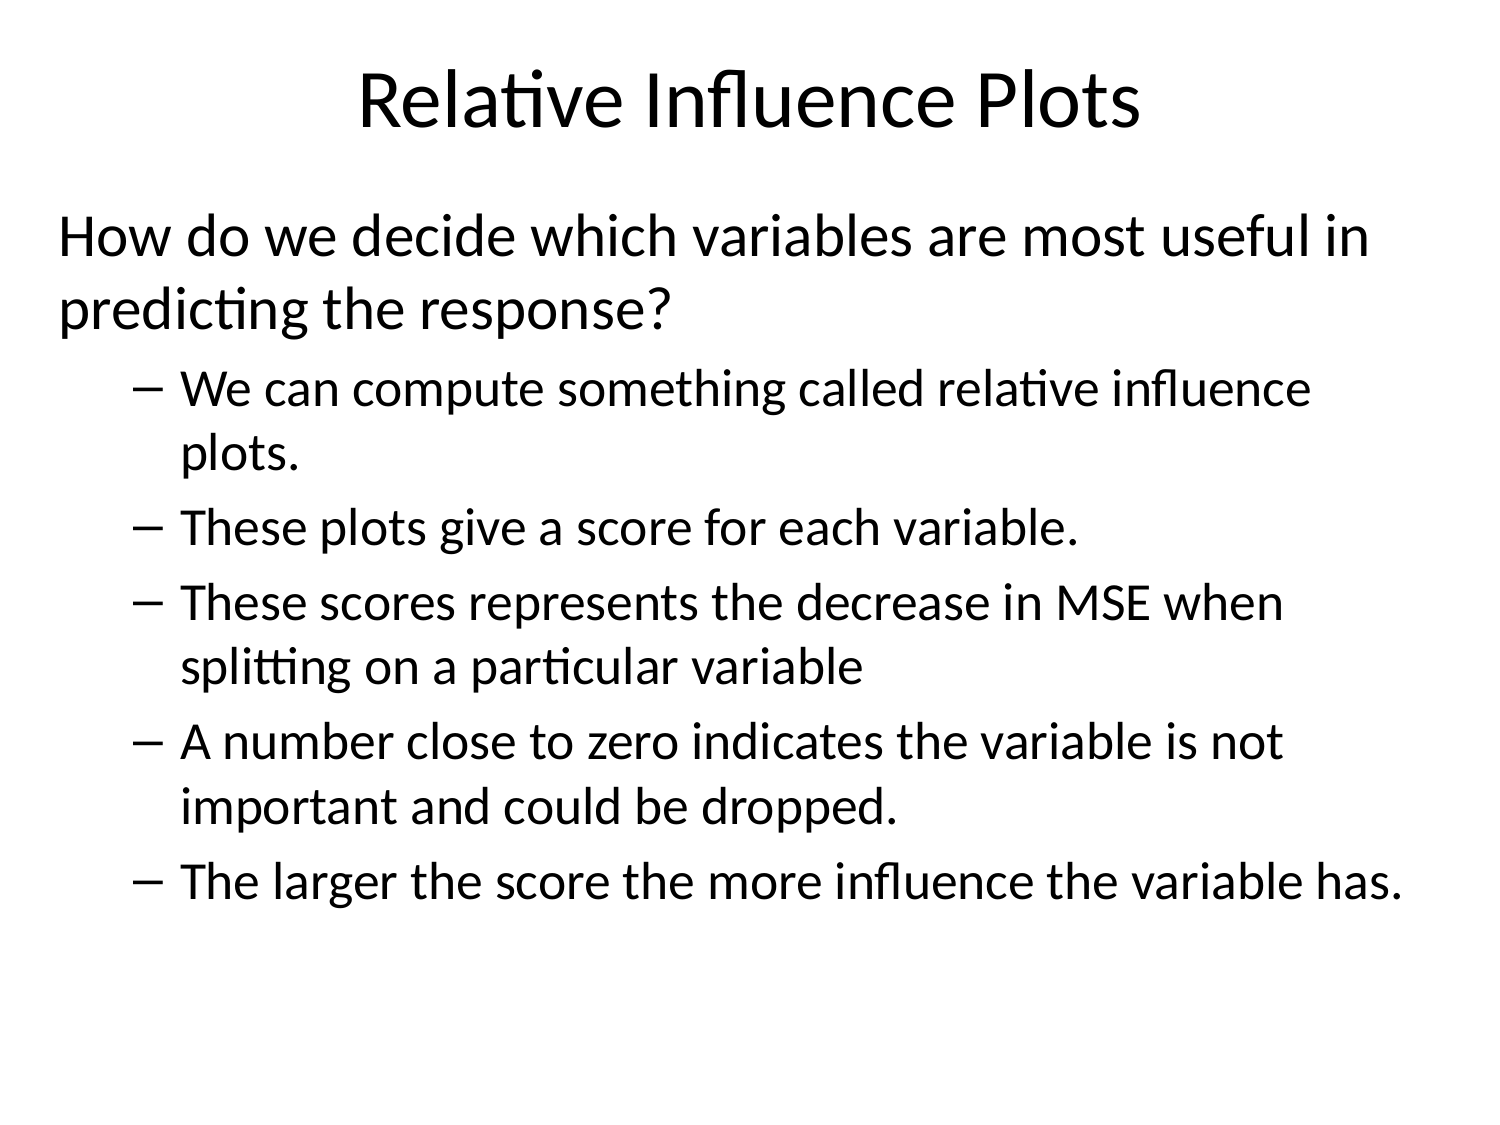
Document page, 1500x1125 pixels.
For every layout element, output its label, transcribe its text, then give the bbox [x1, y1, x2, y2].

title Relative Influence Plots [75, 0, 1425, 187]
list How do we decide which variables are most useful in predicting the response? We can compute something called relative influence plots. These plots give a score for each variable. These scores represents the decrease in MSE when splitting on a particular variable A number close to zero indicates the variable is not important and could be dropped. The larger the score the more influence the variable has. [43, 187, 1457, 930]
